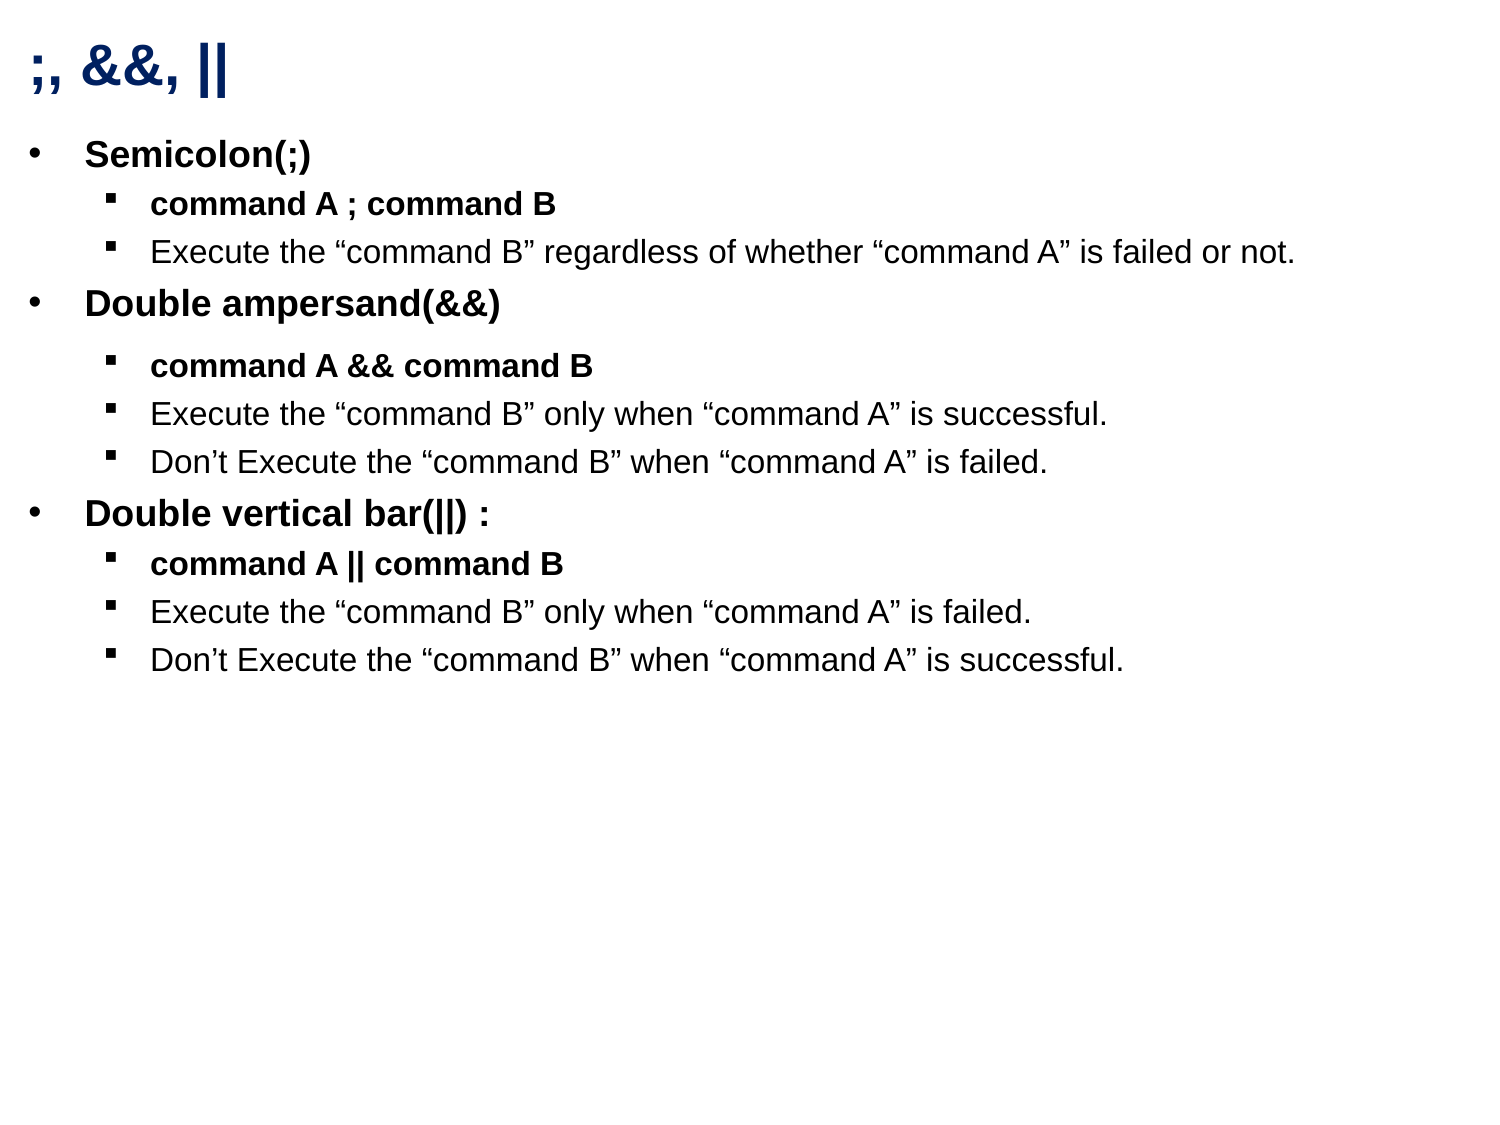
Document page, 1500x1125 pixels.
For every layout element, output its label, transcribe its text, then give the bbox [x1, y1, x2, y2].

text_box ;, &&, || [13, 20, 1203, 105]
text_box Semicolon(;) command A ; command B Execute the “command B” regardless of whether “command A” is failed or not. Double ampersand(&&) command A && command B Execute the “command B” only when “command A” is successful. Don’t Execute the “command B” when “command A” is failed. Double vertical bar(||) : command A || command B Execute the “command B” only when “command A” is failed. Don’t Execute the “command B” when “command A” is successful. [13, 113, 1477, 733]
